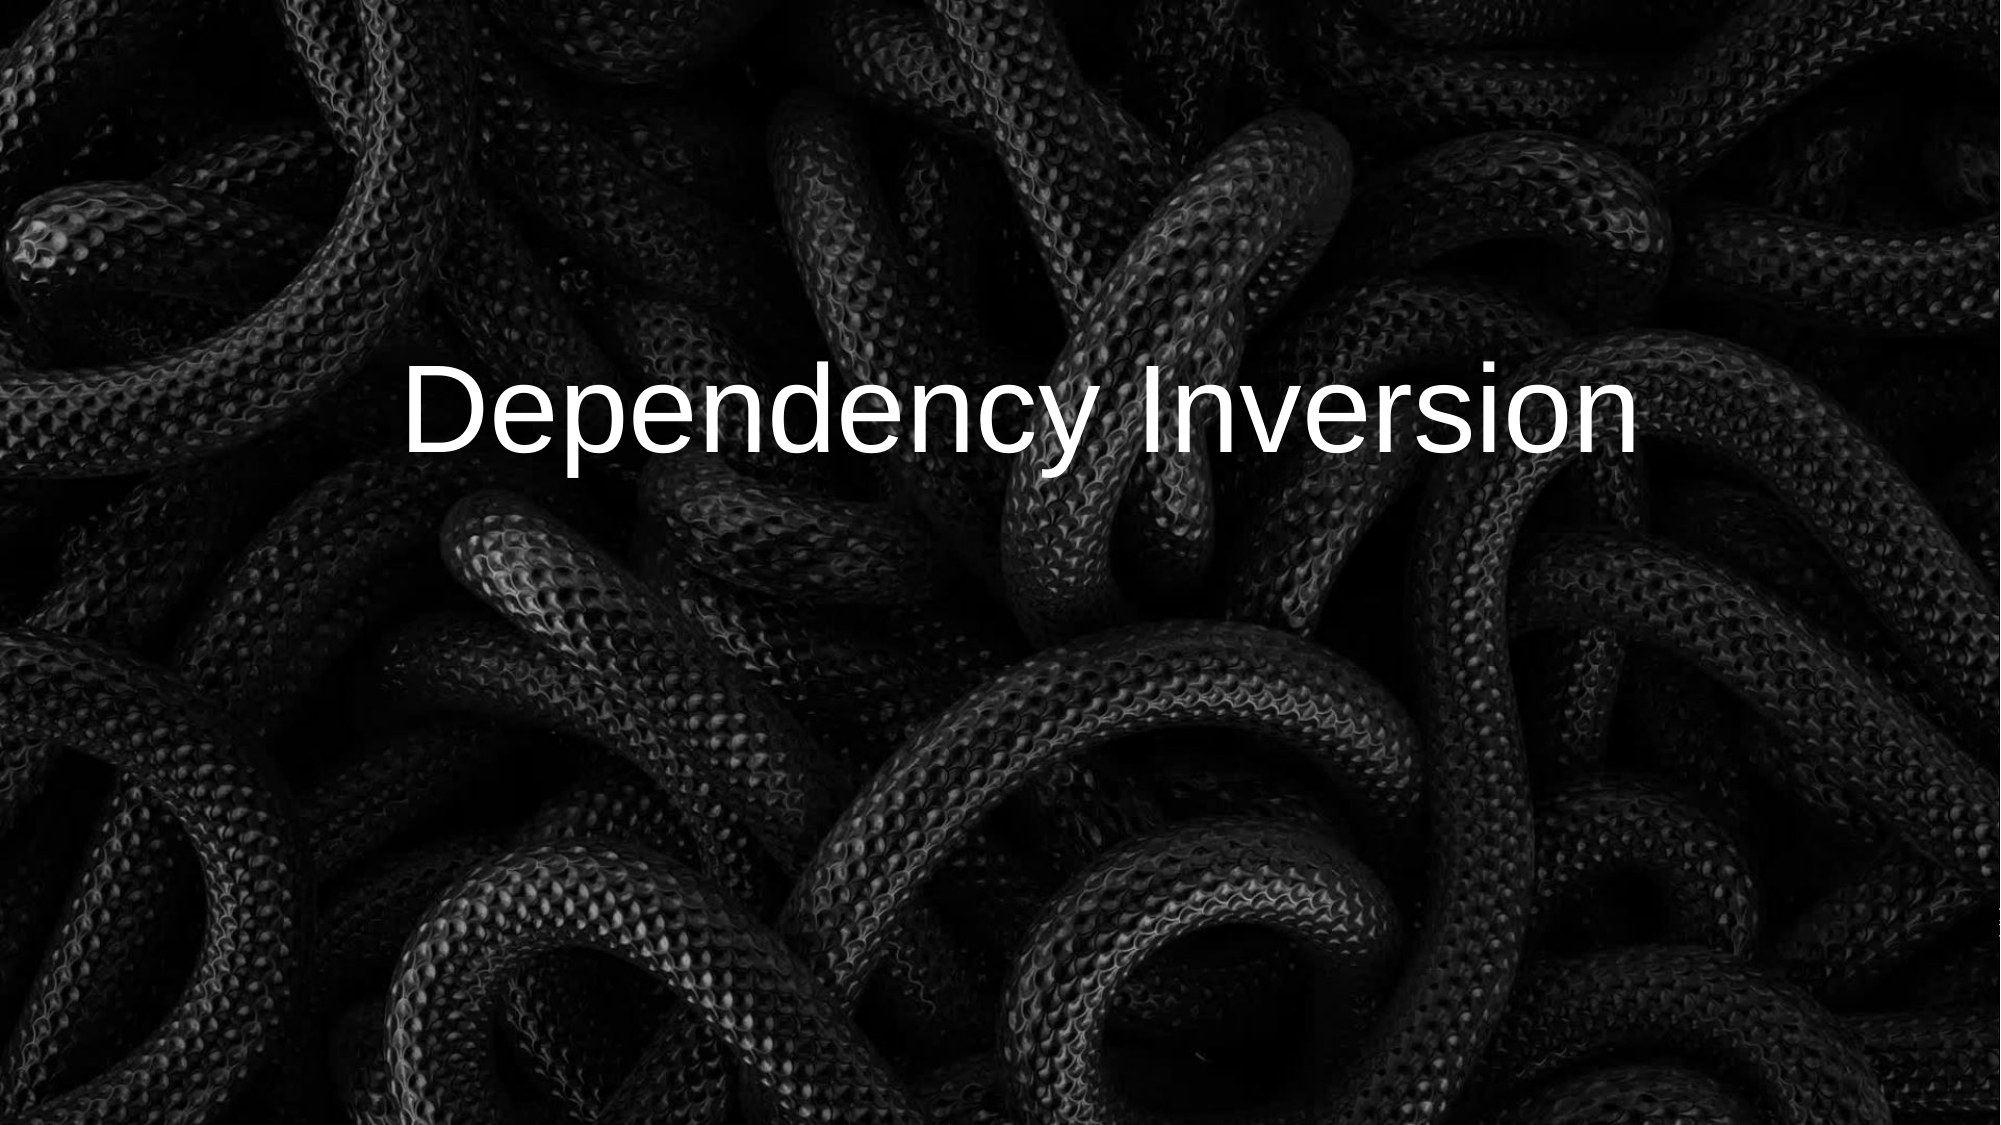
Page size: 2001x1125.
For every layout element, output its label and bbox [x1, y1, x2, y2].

text_box [0, 0, 2000, 1125]
